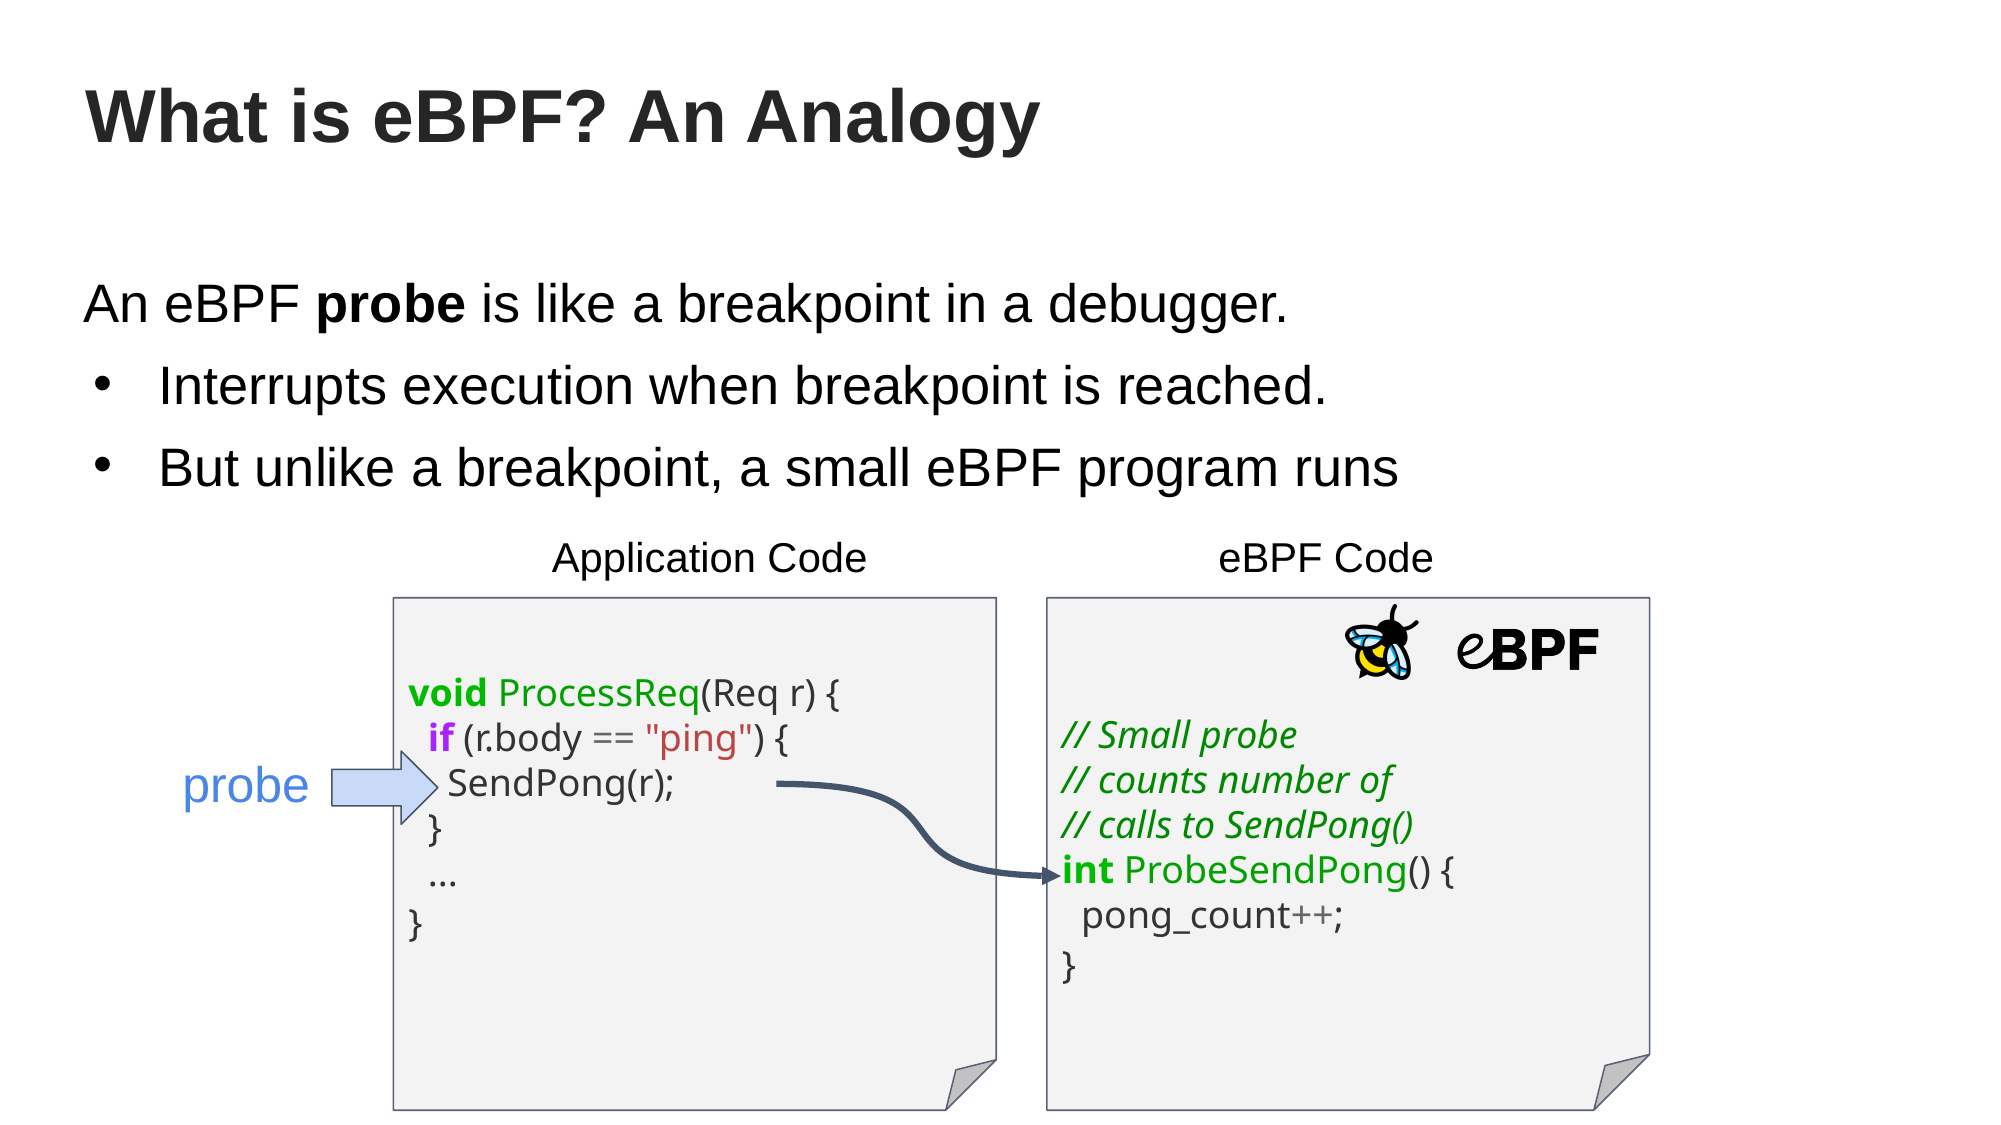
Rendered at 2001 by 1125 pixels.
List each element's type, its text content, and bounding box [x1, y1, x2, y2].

text_box What is eBPF? An Analogy [70, 60, 1209, 139]
text_box void ProcessReq(Req r) { if (r.body == "ping") { SendPong(r); } ... } [393, 597, 997, 1111]
picture [1344, 604, 1420, 681]
text_box eBPF Code [1146, 514, 1506, 598]
text_box probe [148, 737, 345, 828]
text_box Application Code [530, 514, 890, 598]
text_box [345, 751, 438, 825]
text_box // Small probe // counts number of // calls to SendPong() int ProbeSendPong() { pong_count++; } [1046, 597, 1650, 1111]
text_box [776, 783, 1062, 877]
list An eBPF probe is like a breakpoint in a debugger. Interrupts execution when breakpoint is reached. But unlike a breakpoint, a small eBPF program runs [68, 252, 1932, 538]
picture [1456, 604, 1599, 681]
